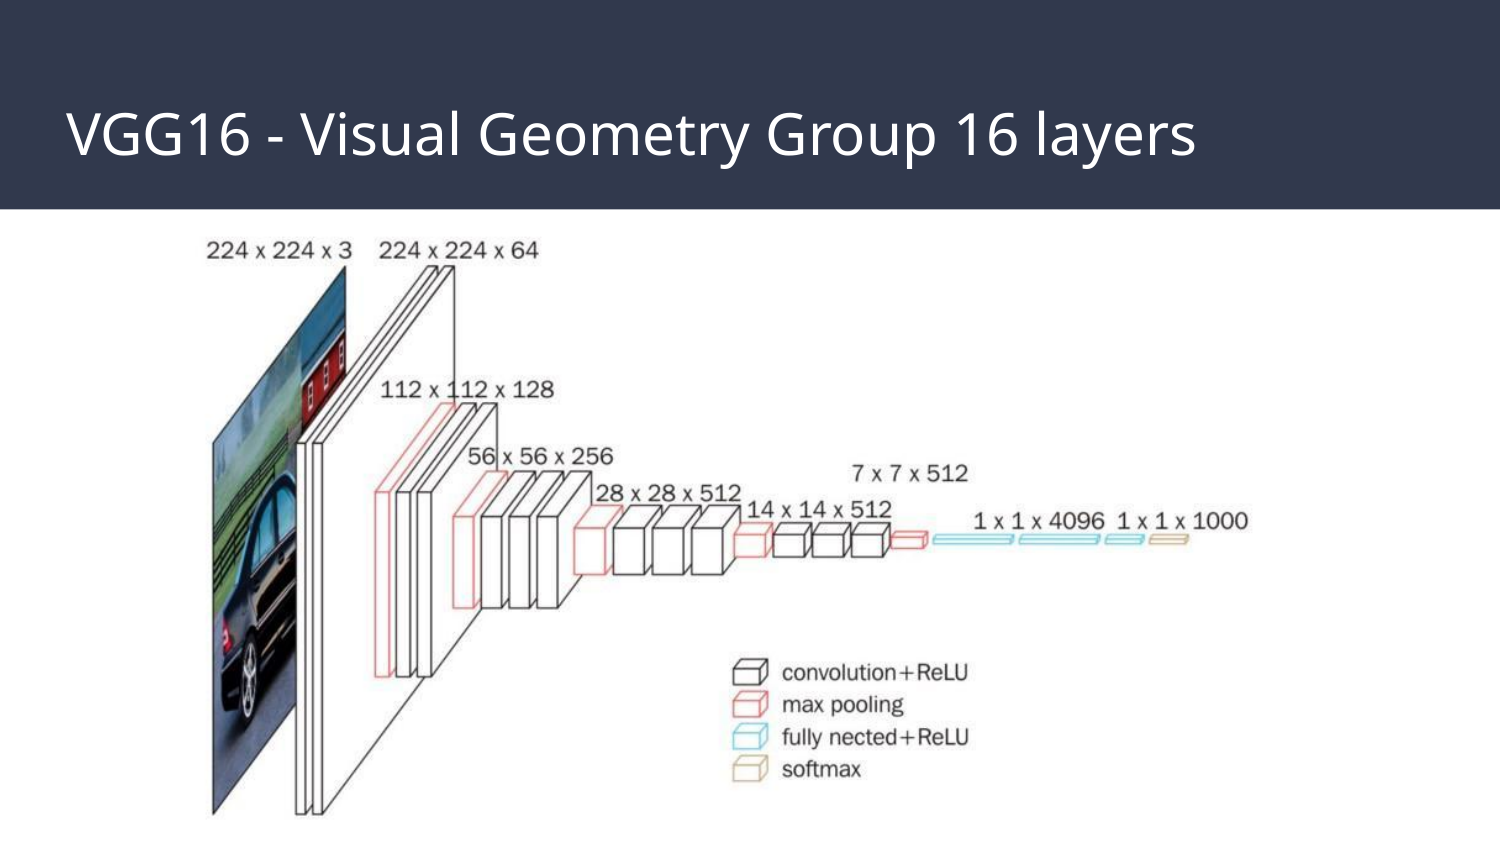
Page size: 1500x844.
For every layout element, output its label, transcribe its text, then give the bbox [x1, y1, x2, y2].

title VGG16 - Visual Geometry Group 16 layers [51, 82, 1449, 185]
picture [186, 217, 1266, 832]
